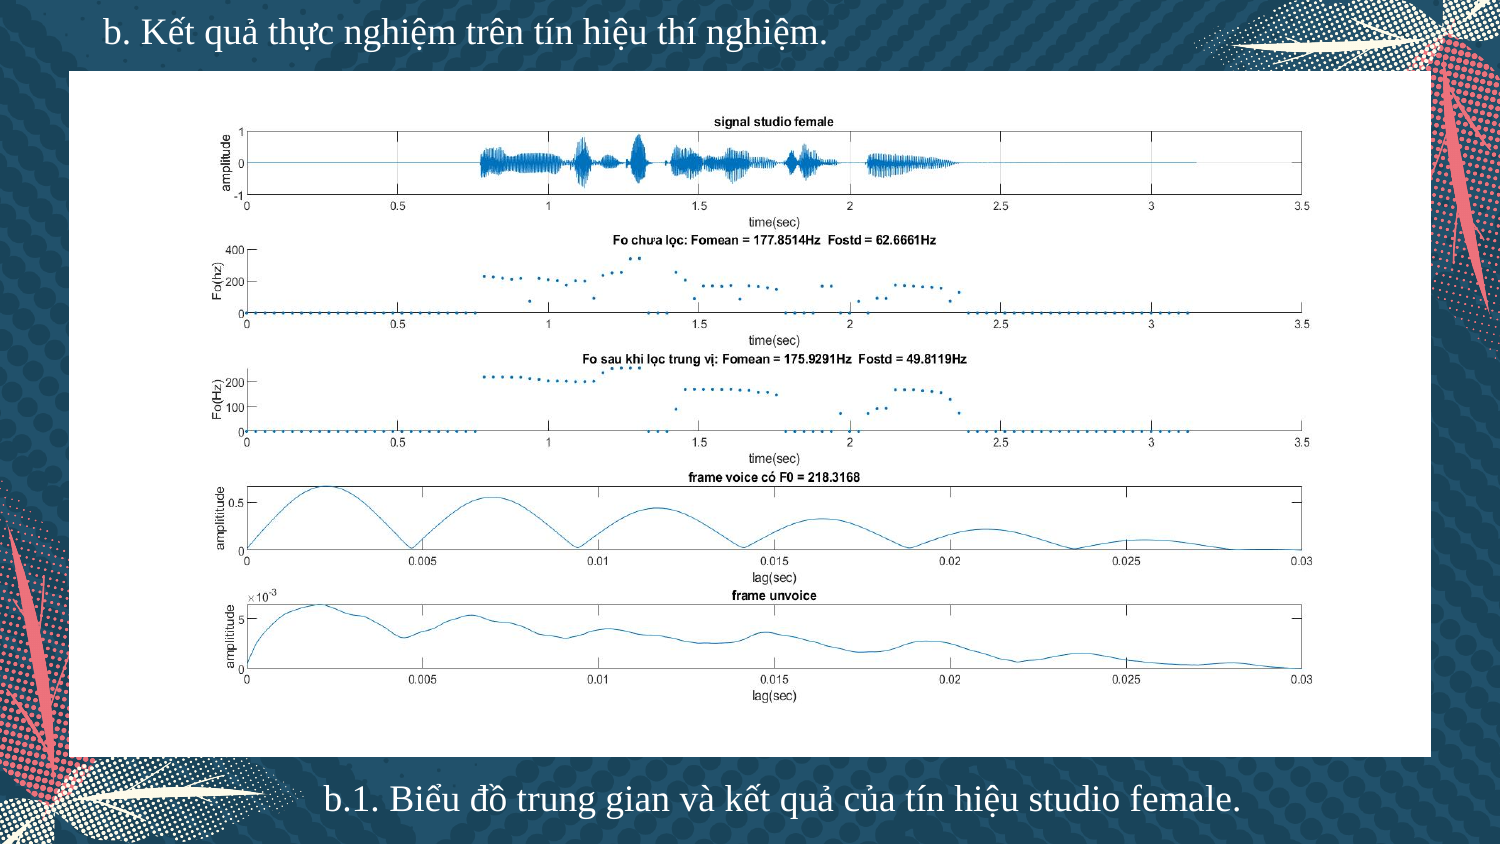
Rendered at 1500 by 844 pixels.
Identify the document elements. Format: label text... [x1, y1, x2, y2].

text_box b.1. Biểu đồ trung gian và kết quả của tín hiệu studio female. [308, 766, 1285, 827]
text_box b. Kết quả thực nghiệm trên tín hiệu thí nghiệm. [88, 0, 989, 69]
picture [0, 0, 1500, 844]
